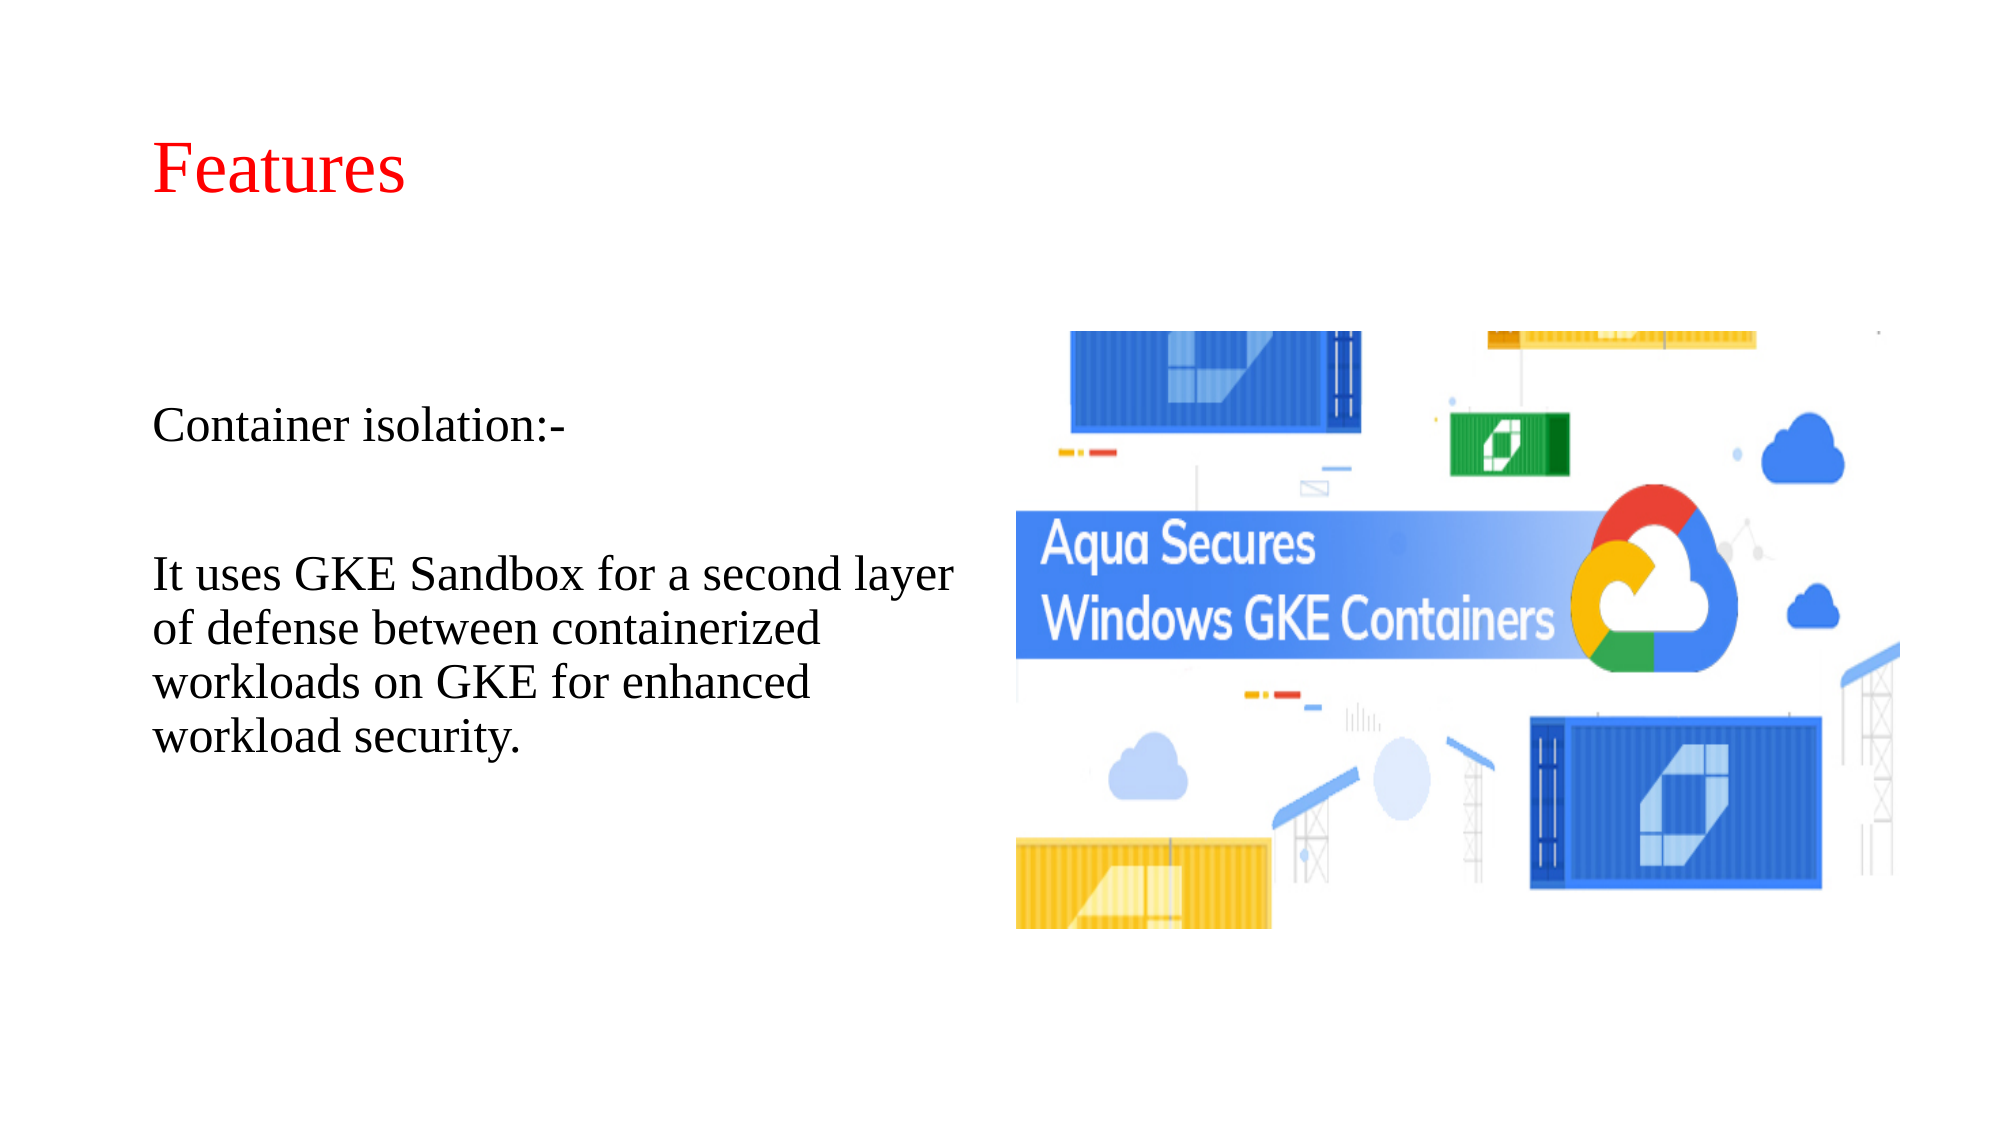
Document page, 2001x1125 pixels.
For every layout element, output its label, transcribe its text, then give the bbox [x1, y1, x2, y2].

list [1016, 331, 1900, 929]
title Features [137, 59, 1863, 278]
list Container isolation:- It uses GKE Sandbox for a second layer of defense between containerized workloads on GKE for enhanced workload security. [137, 299, 988, 1014]
